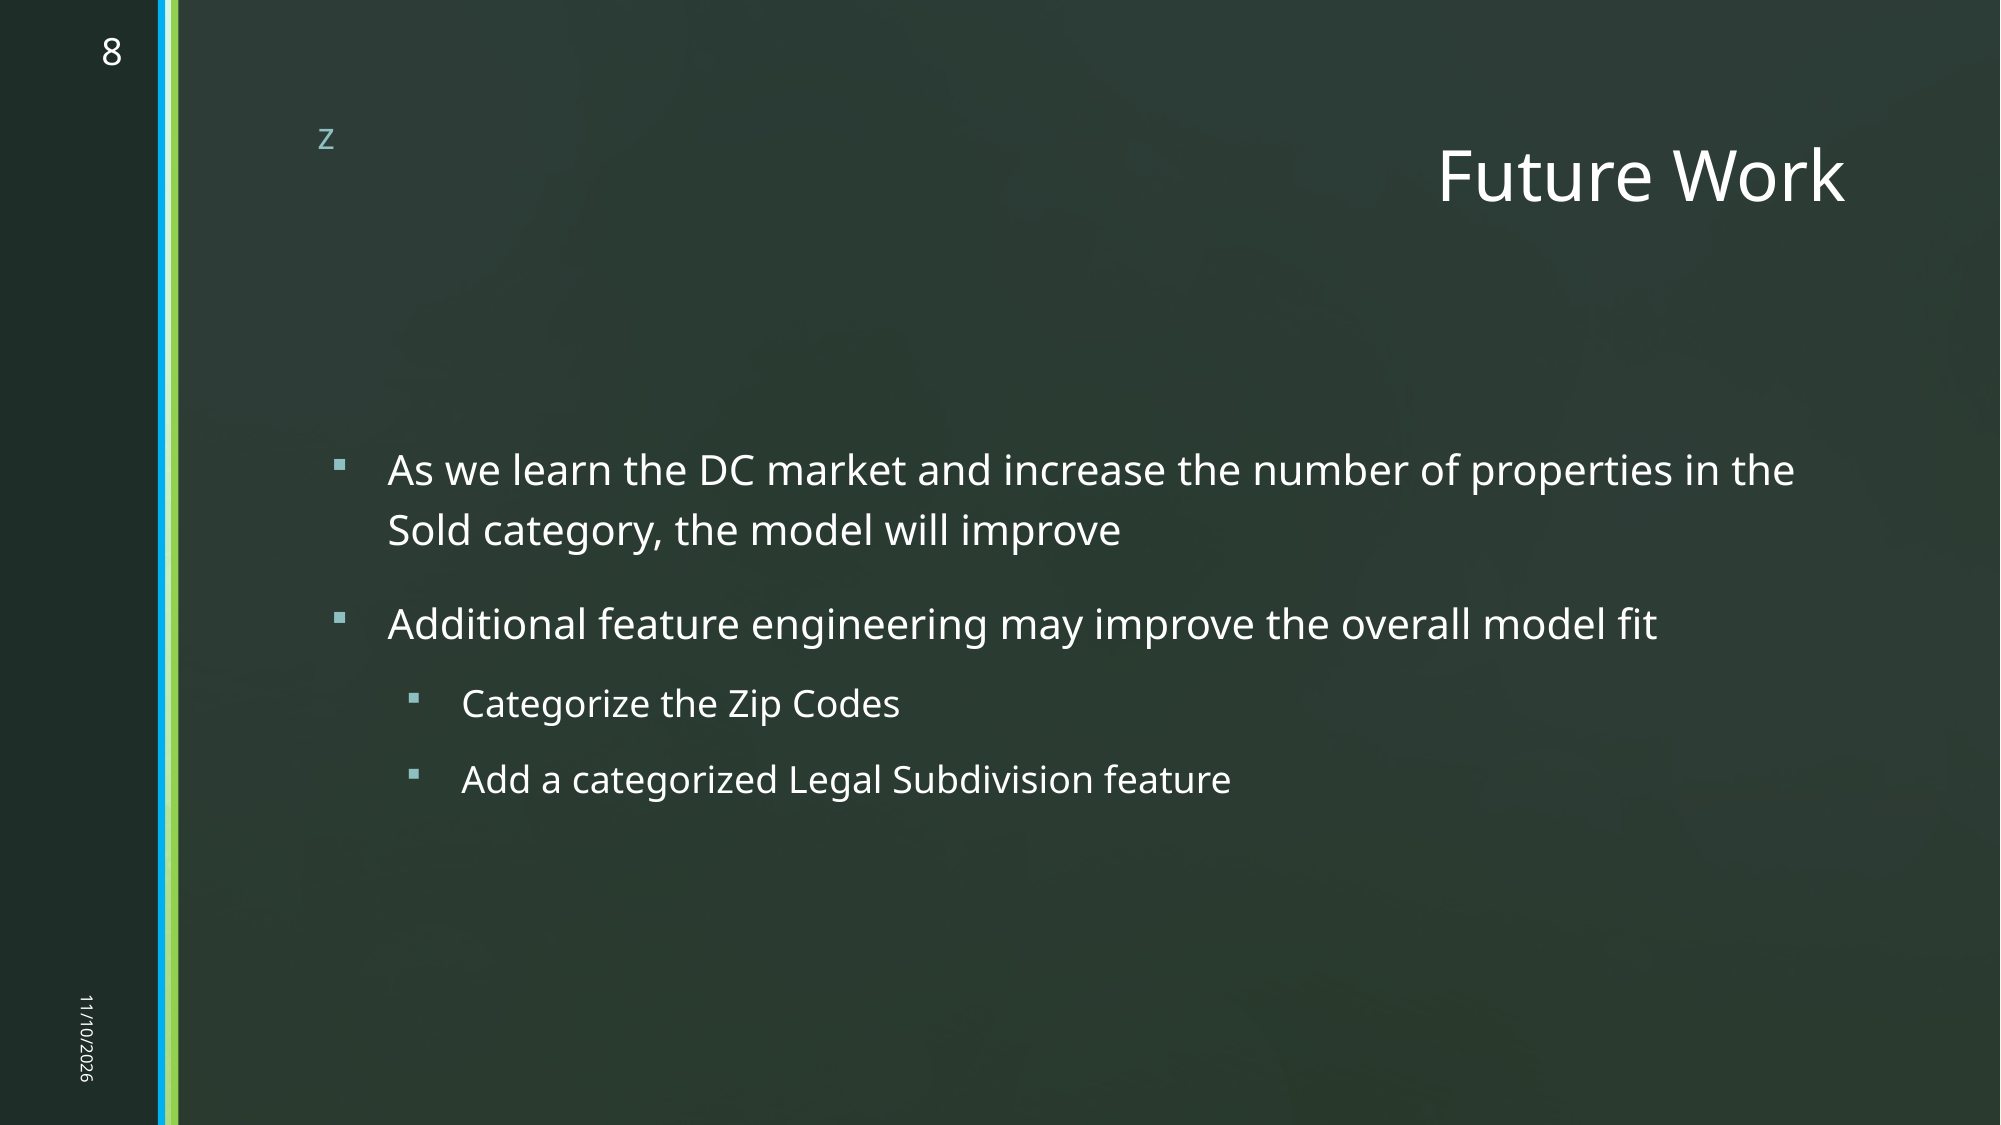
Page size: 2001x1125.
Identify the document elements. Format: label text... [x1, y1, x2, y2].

picture [166, 0, 171, 1125]
title Future Work [316, 132, 1862, 310]
slide_number 8 [25, 26, 131, 80]
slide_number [70, 661, 101, 1098]
list As we learn the DC market and increase the number of properties in the Sold category, the model will improve Additional feature engineering may improve the overall model fit Categorize the Zip Codes Add a categorized Legal Subdivision feature [316, 336, 1862, 993]
